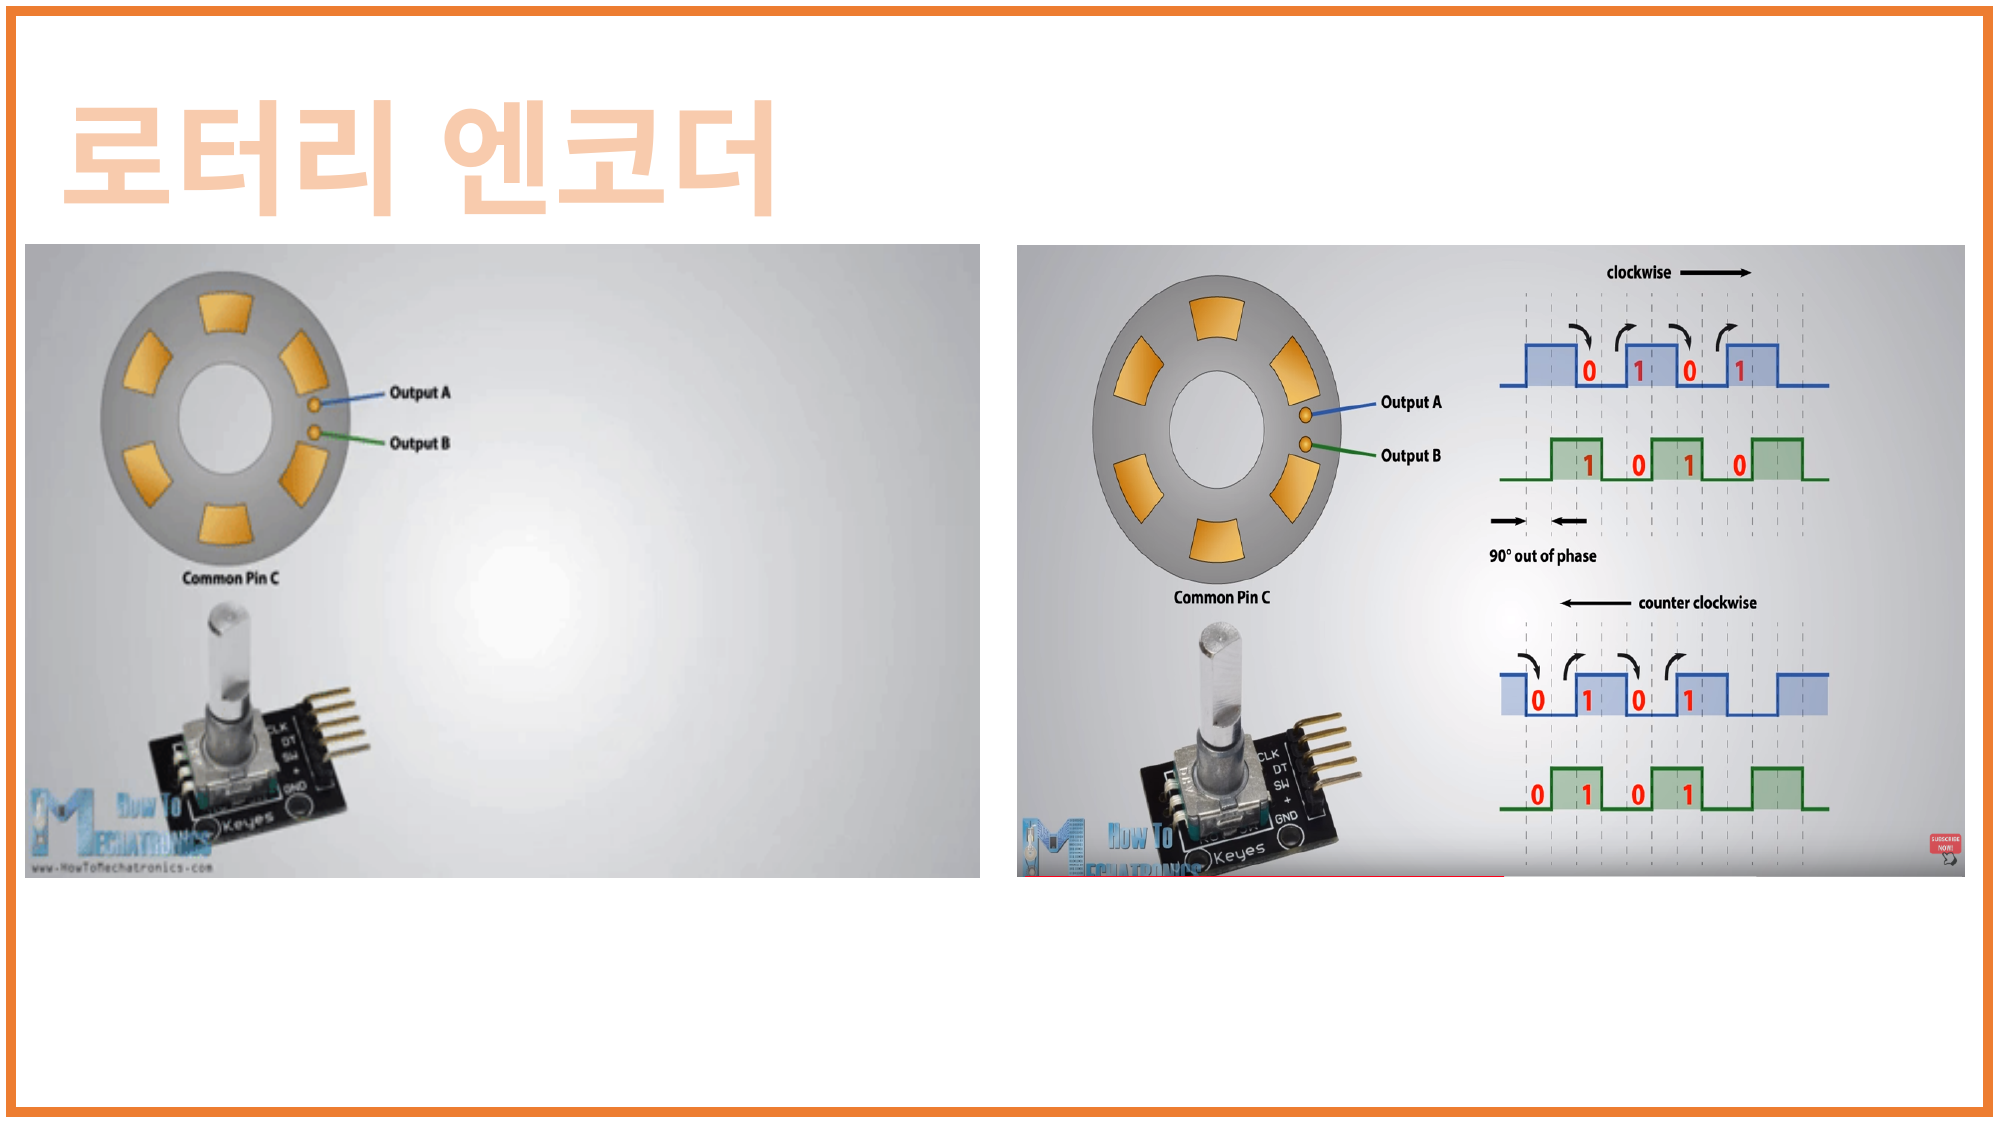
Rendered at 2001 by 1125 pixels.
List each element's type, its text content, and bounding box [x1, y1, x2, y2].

text_box 로터리 엔코더 [45, 72, 1171, 238]
text_box [10, 10, 1989, 1113]
picture [25, 244, 980, 878]
picture [1017, 244, 1965, 877]
